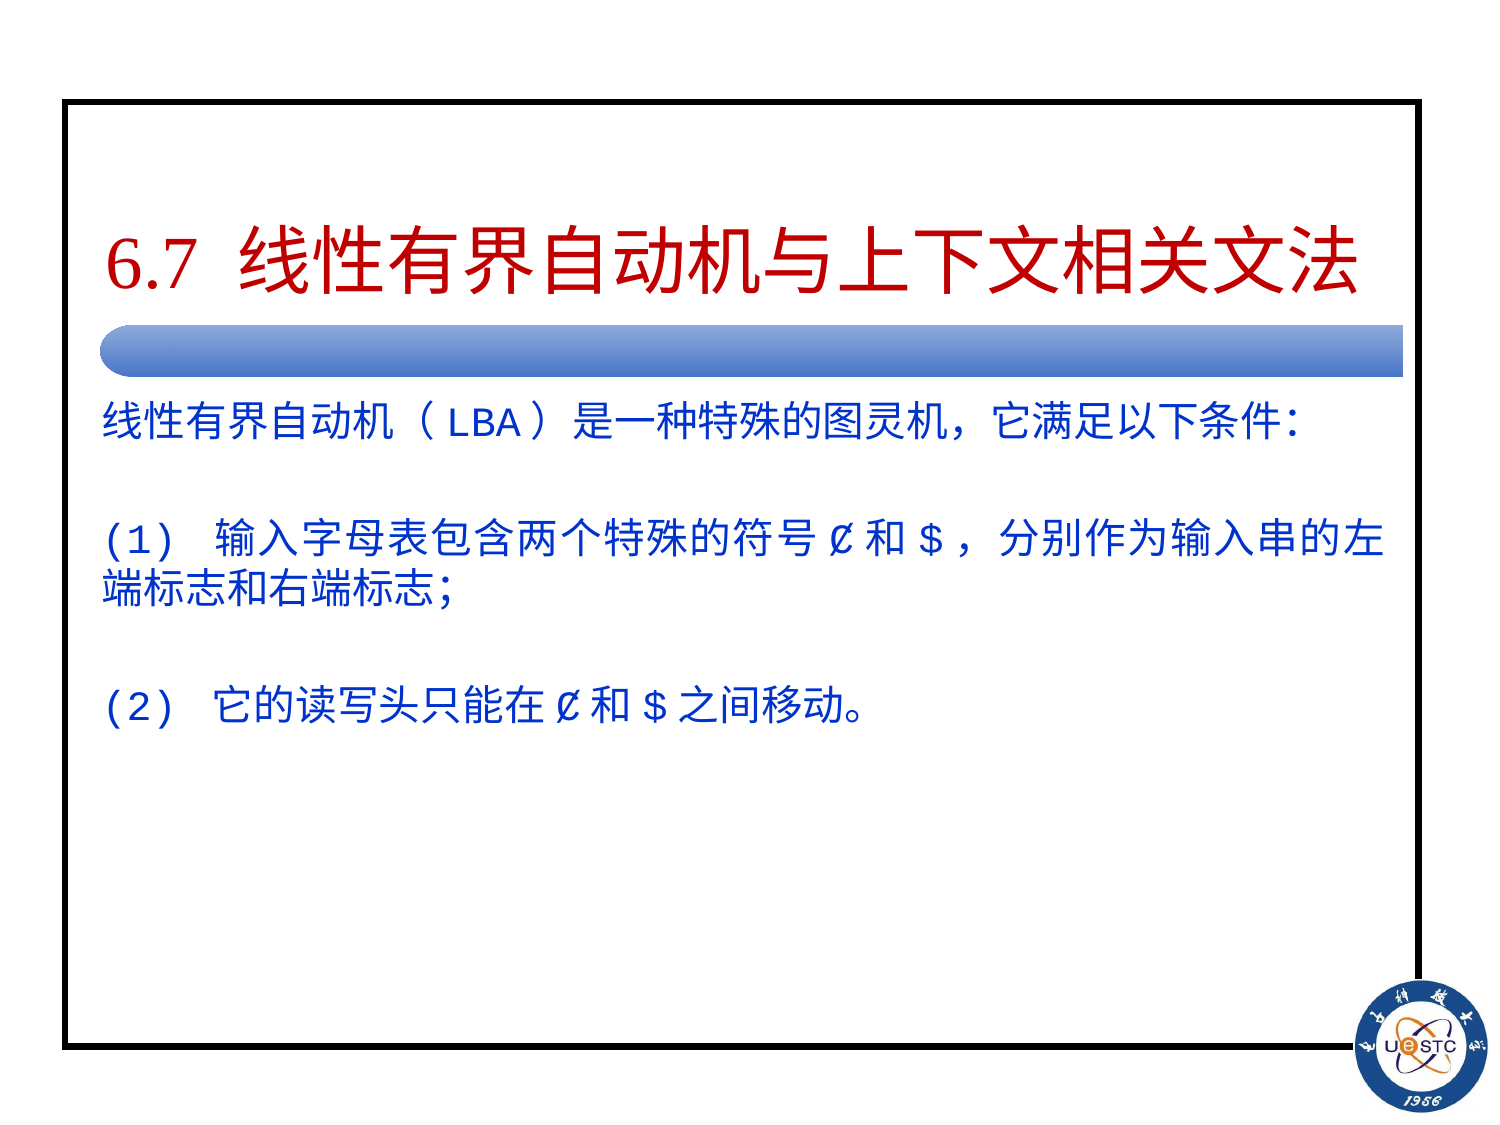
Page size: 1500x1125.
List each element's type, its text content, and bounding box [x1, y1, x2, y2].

title 6.7 线性有界自动机与上下文相关文法 [90, 125, 1403, 313]
list 线性有界自动机（LBA）是一种特殊的图灵机，它满足以下条件： (1) 输入字母表包含两个特殊的符号Ȼ和$，分别作为输入串的左端标志和右端标志； (2) 它的读写头只能在Ȼ和$之间移动。 [87, 387, 1400, 1035]
picture [1353, 979, 1489, 1114]
